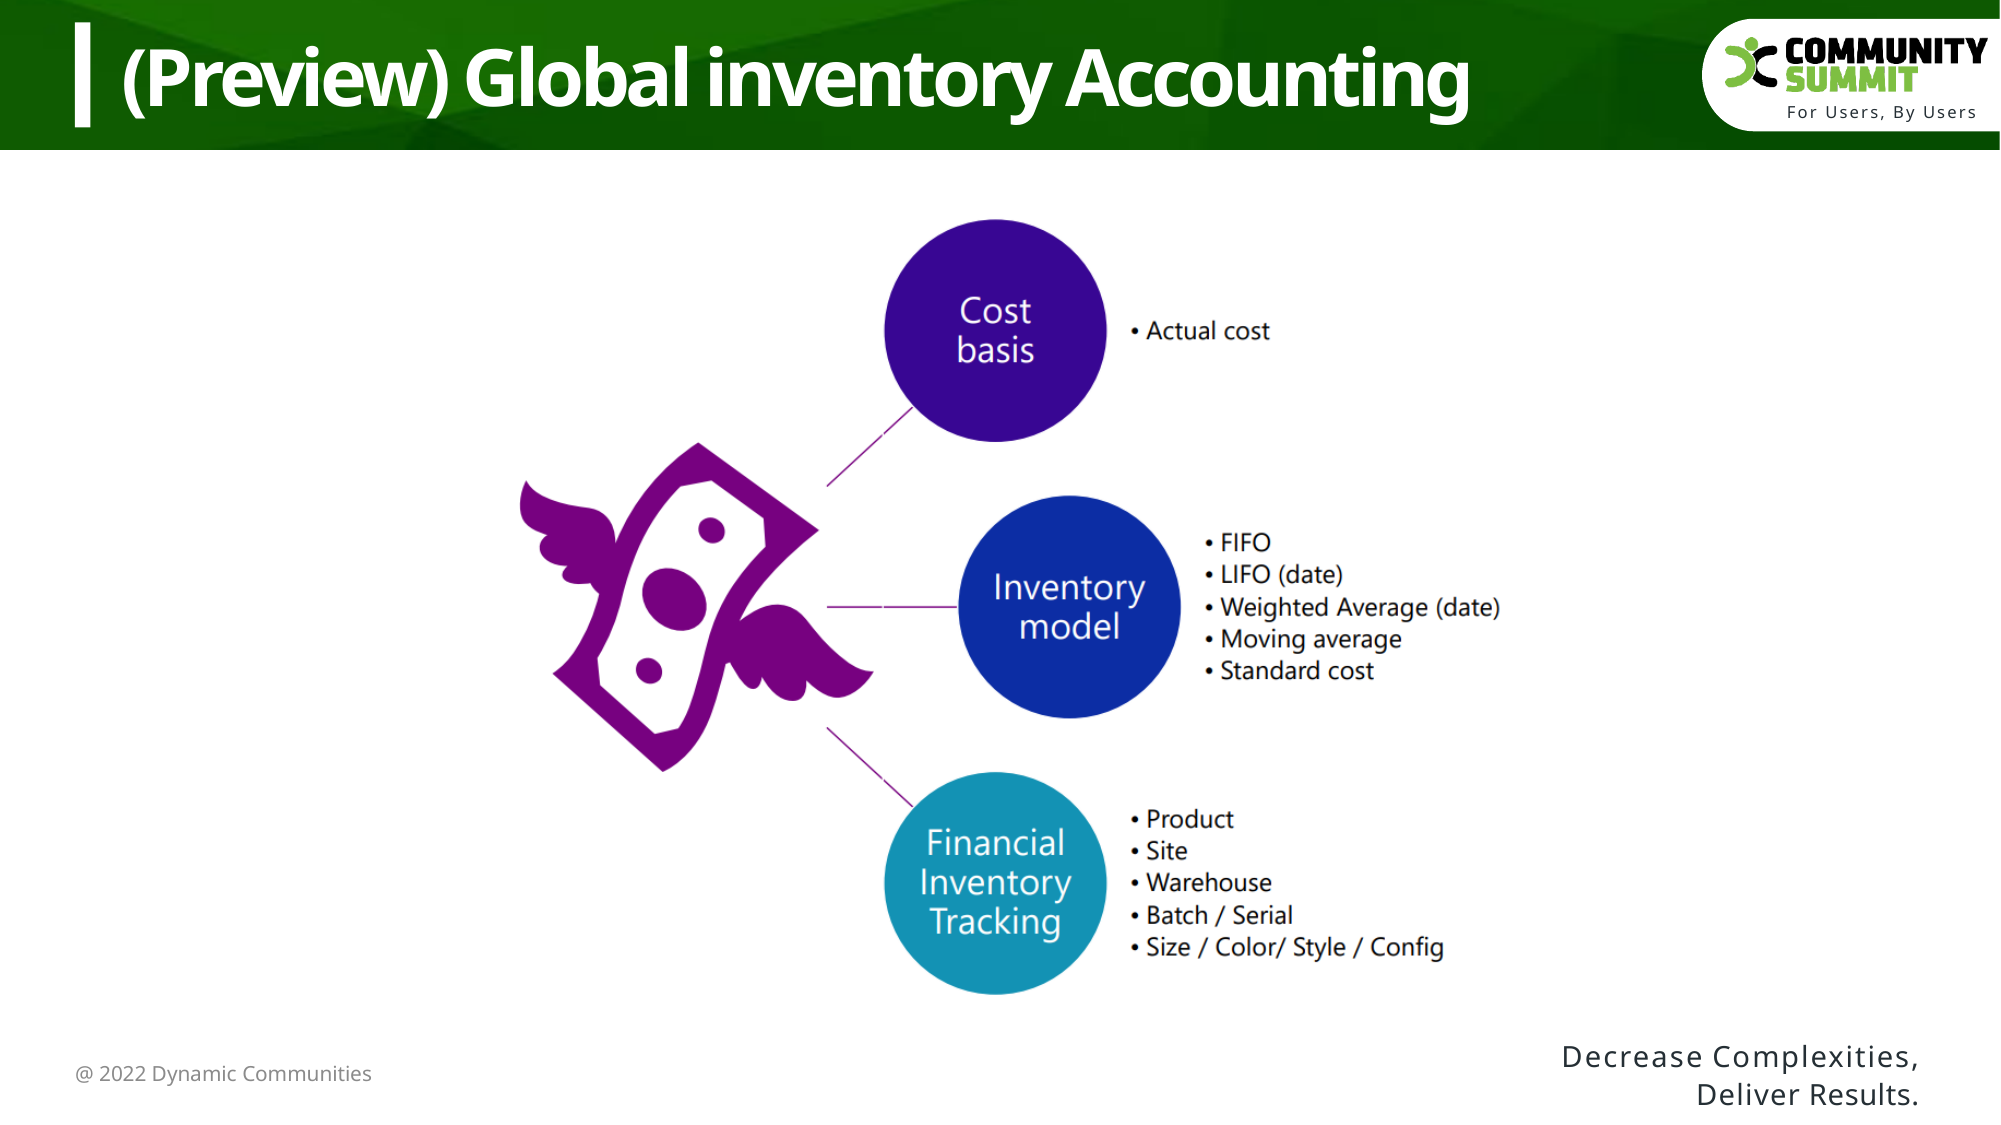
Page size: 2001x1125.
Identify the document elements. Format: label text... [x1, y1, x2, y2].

picture [0, 0, 2000, 150]
list (Preview) Global inventory Accounting [121, 26, 1558, 124]
picture [482, 194, 1518, 1009]
picture [1725, 37, 1988, 92]
